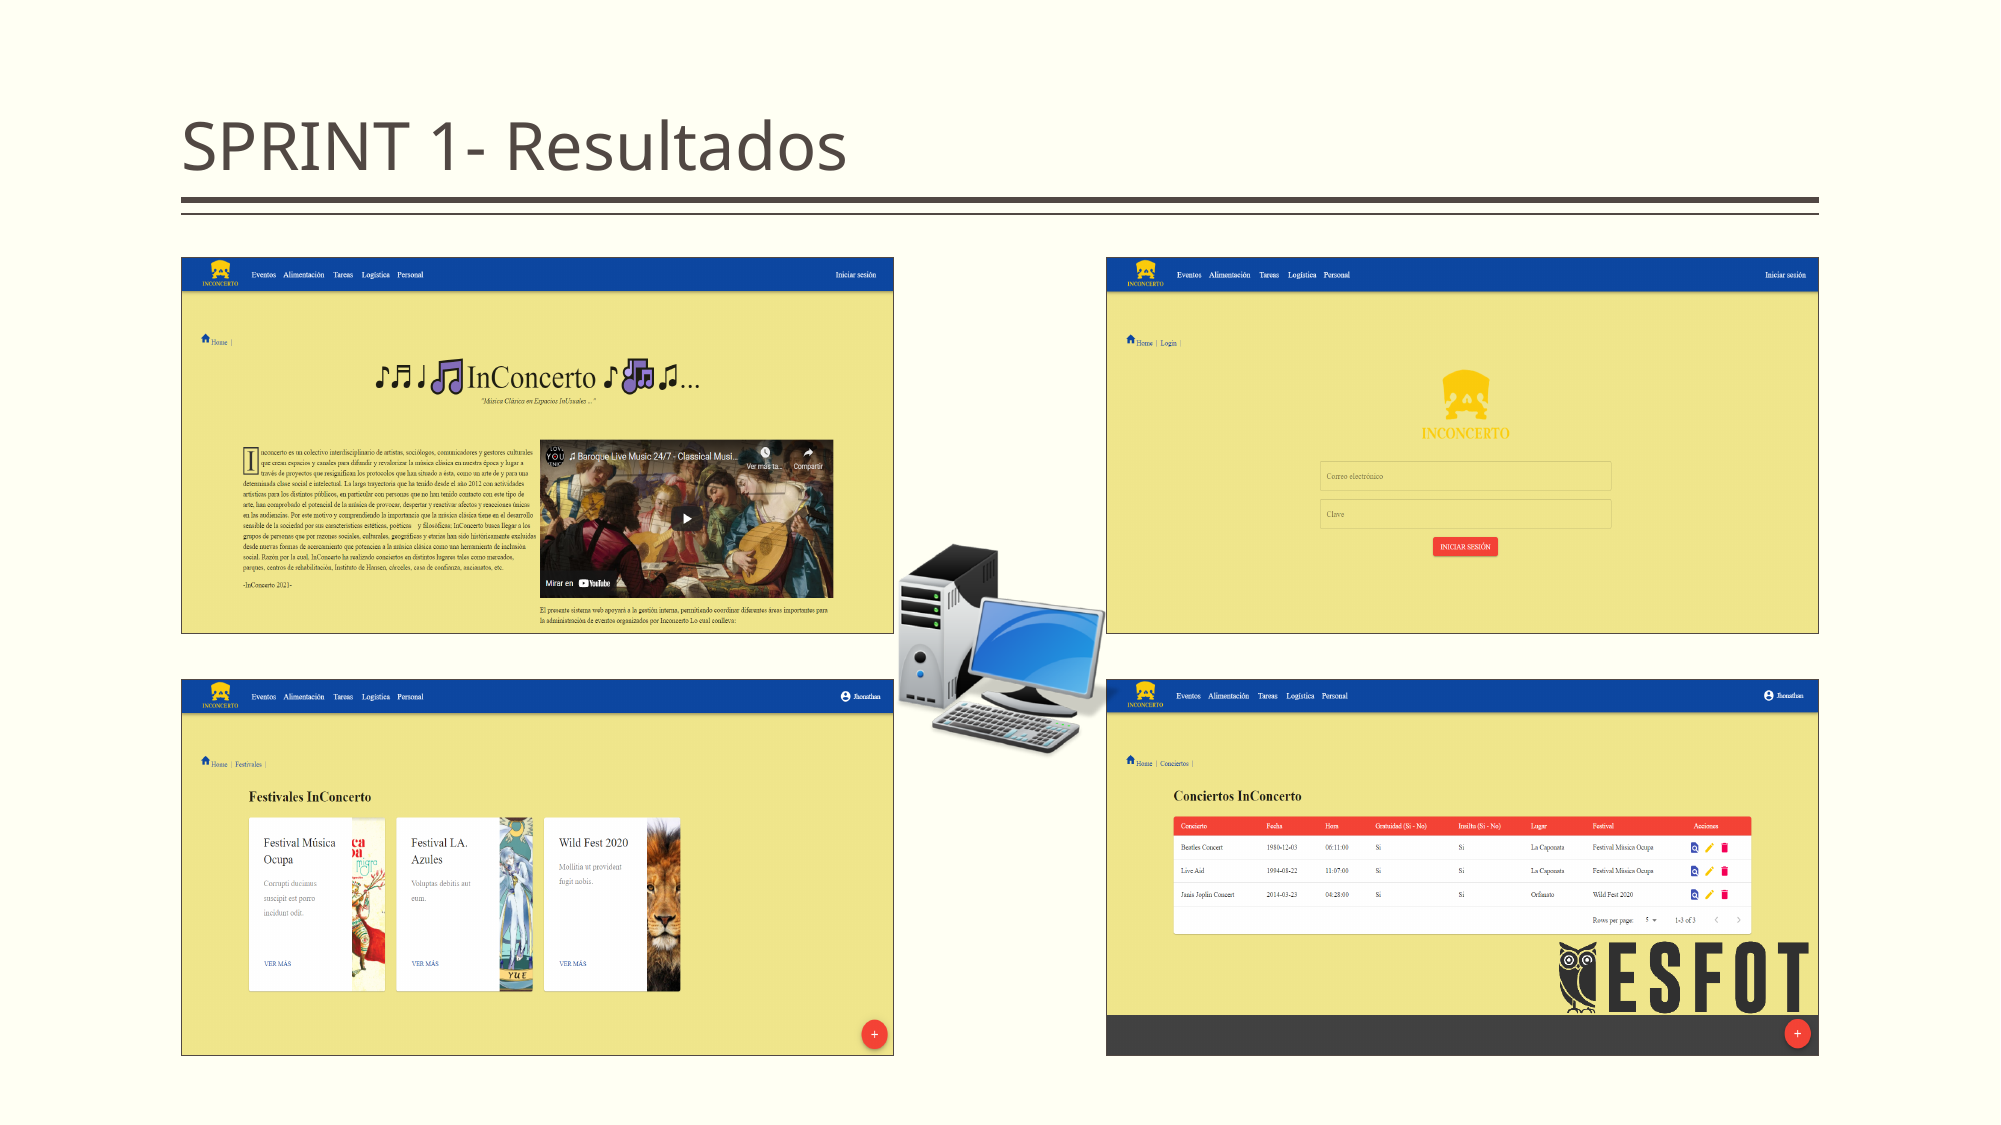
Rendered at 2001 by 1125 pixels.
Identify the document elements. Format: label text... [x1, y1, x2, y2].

title SPRINT 1- Resultados [181, 12, 1819, 193]
picture [181, 257, 1819, 1113]
